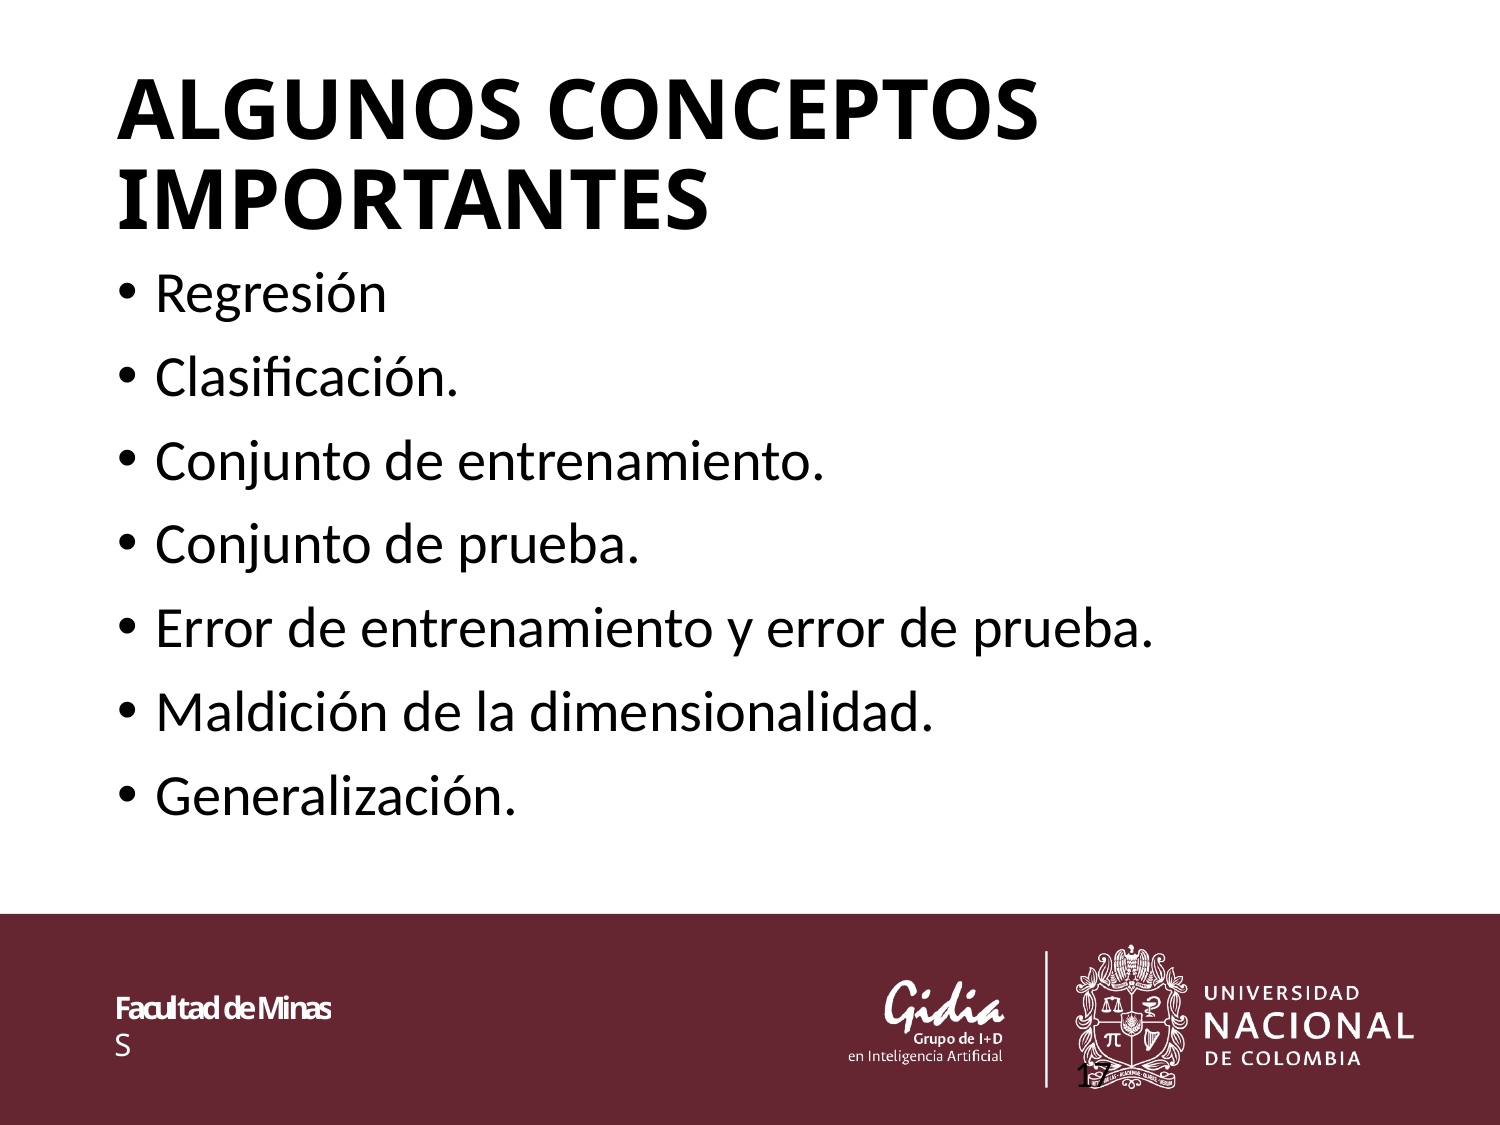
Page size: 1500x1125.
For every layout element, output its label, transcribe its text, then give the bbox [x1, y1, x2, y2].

title ALGUNOS CONCEPTOS IMPORTANTES [103, 59, 1397, 254]
list Regresión Clasificación. Conjunto de entrenamiento. Conjunto de prueba. Error de entrenamiento y error de prueba. Maldición de la dimensionalidad. Generalización. [103, 254, 1397, 969]
picture [773, 933, 1493, 1105]
slide_number 17 [1059, 1042, 1397, 1103]
